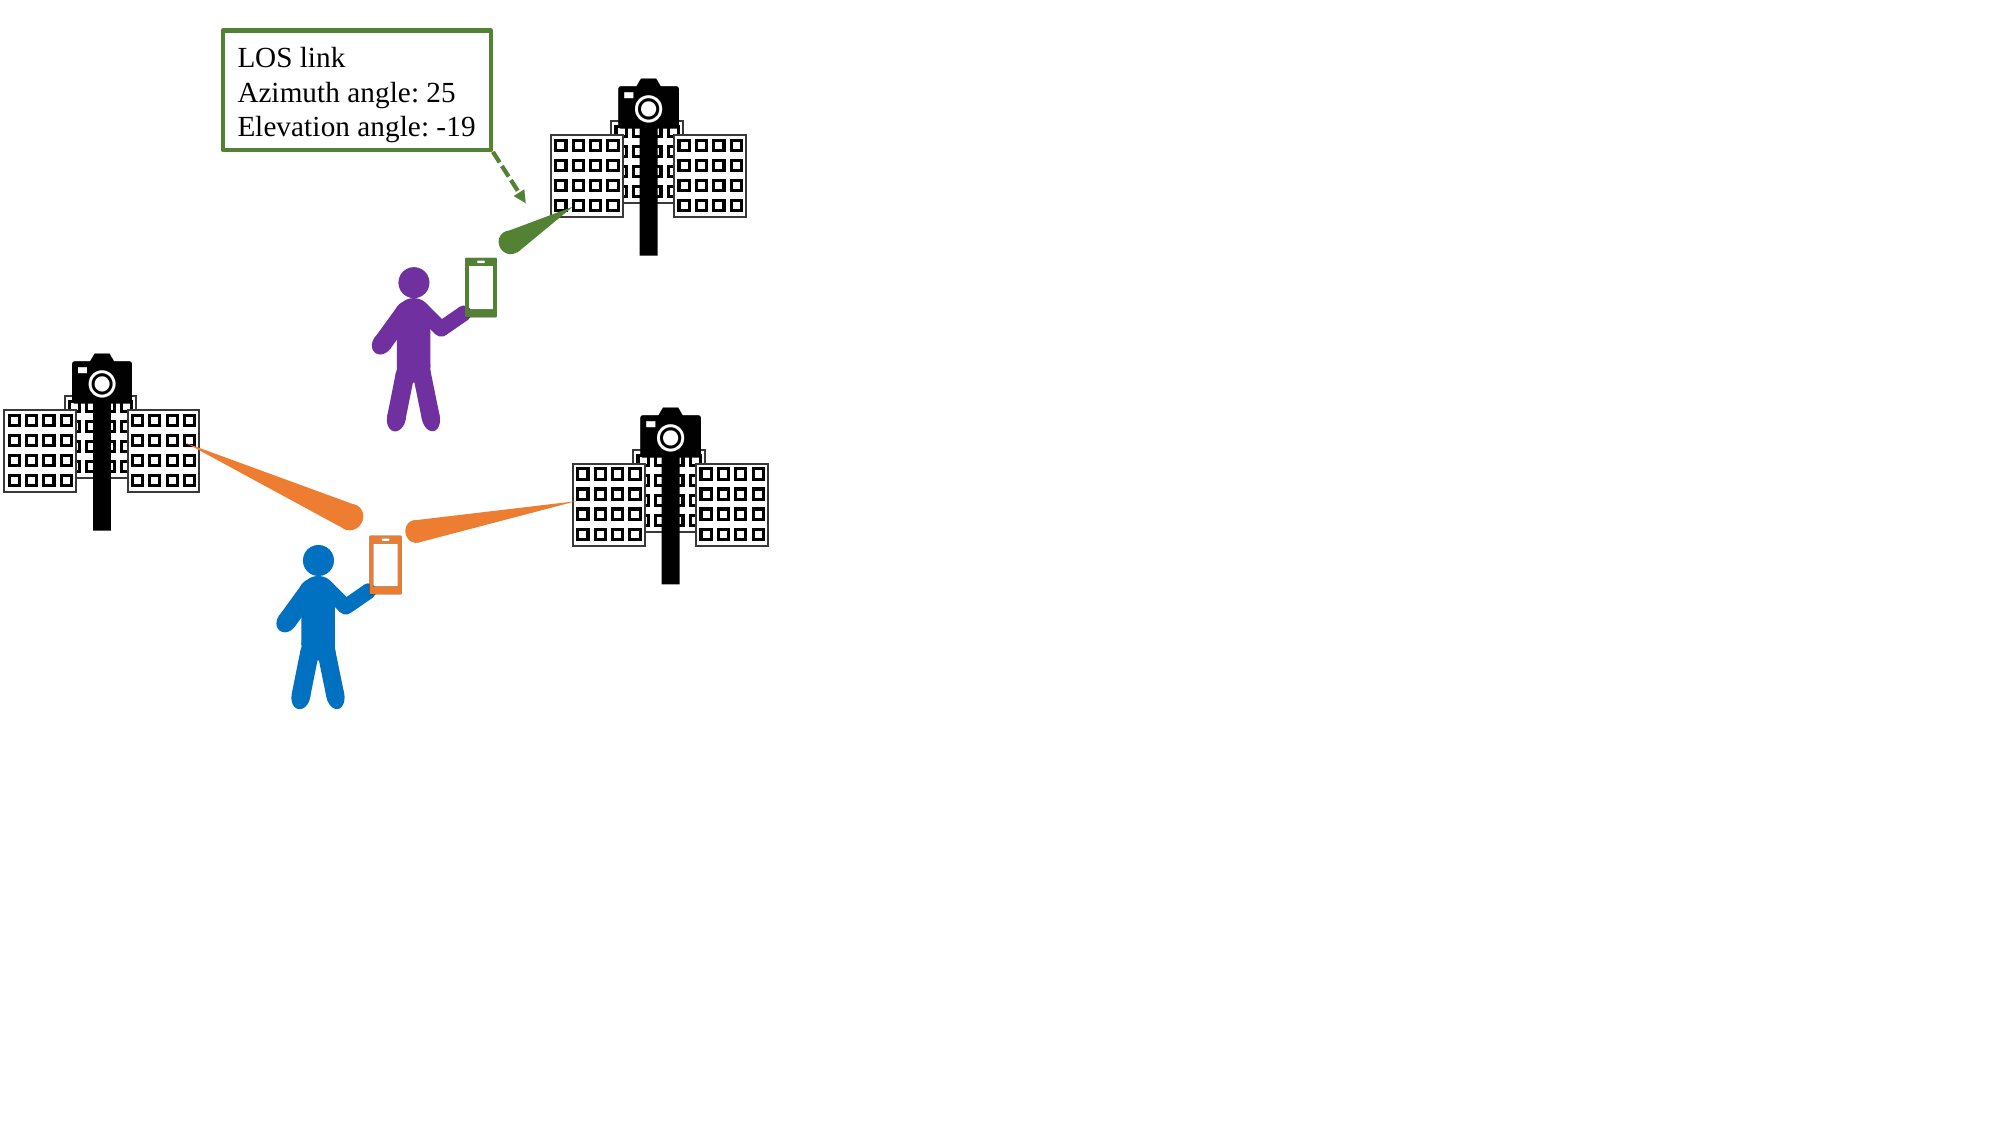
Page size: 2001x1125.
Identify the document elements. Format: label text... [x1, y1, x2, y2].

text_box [498, 212, 578, 255]
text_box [405, 505, 578, 543]
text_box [492, 151, 526, 204]
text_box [383, 267, 474, 432]
picture [449, 255, 513, 320]
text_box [551, 67, 747, 256]
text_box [573, 396, 769, 585]
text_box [177, 467, 364, 531]
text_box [288, 544, 379, 710]
picture [353, 533, 418, 597]
text_box LOS link Azimuth angle: 25 Elevation angle: -19 [222, 30, 491, 151]
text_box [4, 342, 200, 531]
